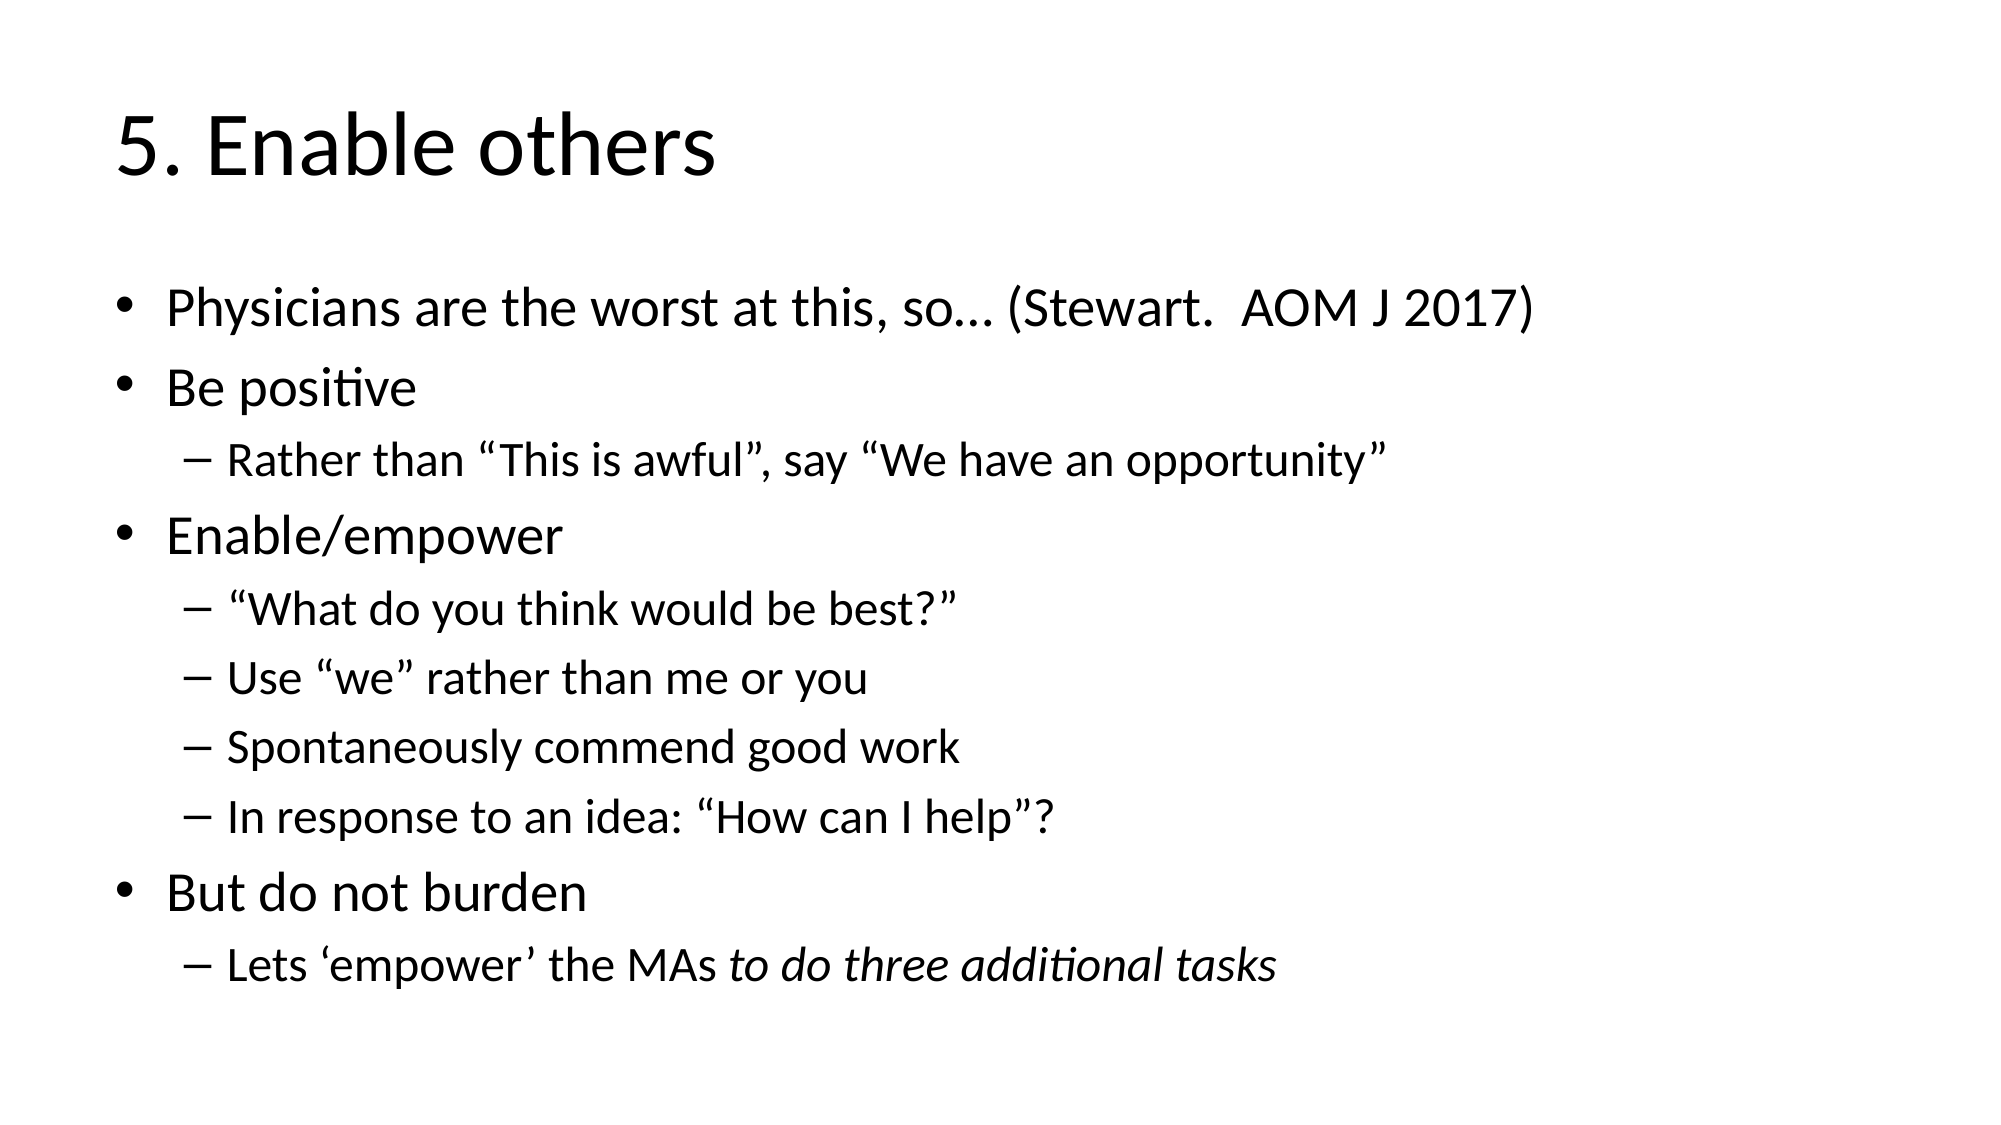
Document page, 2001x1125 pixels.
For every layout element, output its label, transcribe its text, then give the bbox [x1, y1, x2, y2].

list Physicians are the worst at this, so… (Stewart. AOM J 2017) Be positive Rather than “This is awful”, say “We have an opportunity” Enable/empower “What do you think would be best?” Use “we” rather than me or you Spontaneously commend good work In response to an idea: “How can I help”? But do not burden Lets ‘empower’ the MAs to do three additional tasks [99, 262, 1900, 1005]
title 5. Enable others [99, 45, 1900, 233]
